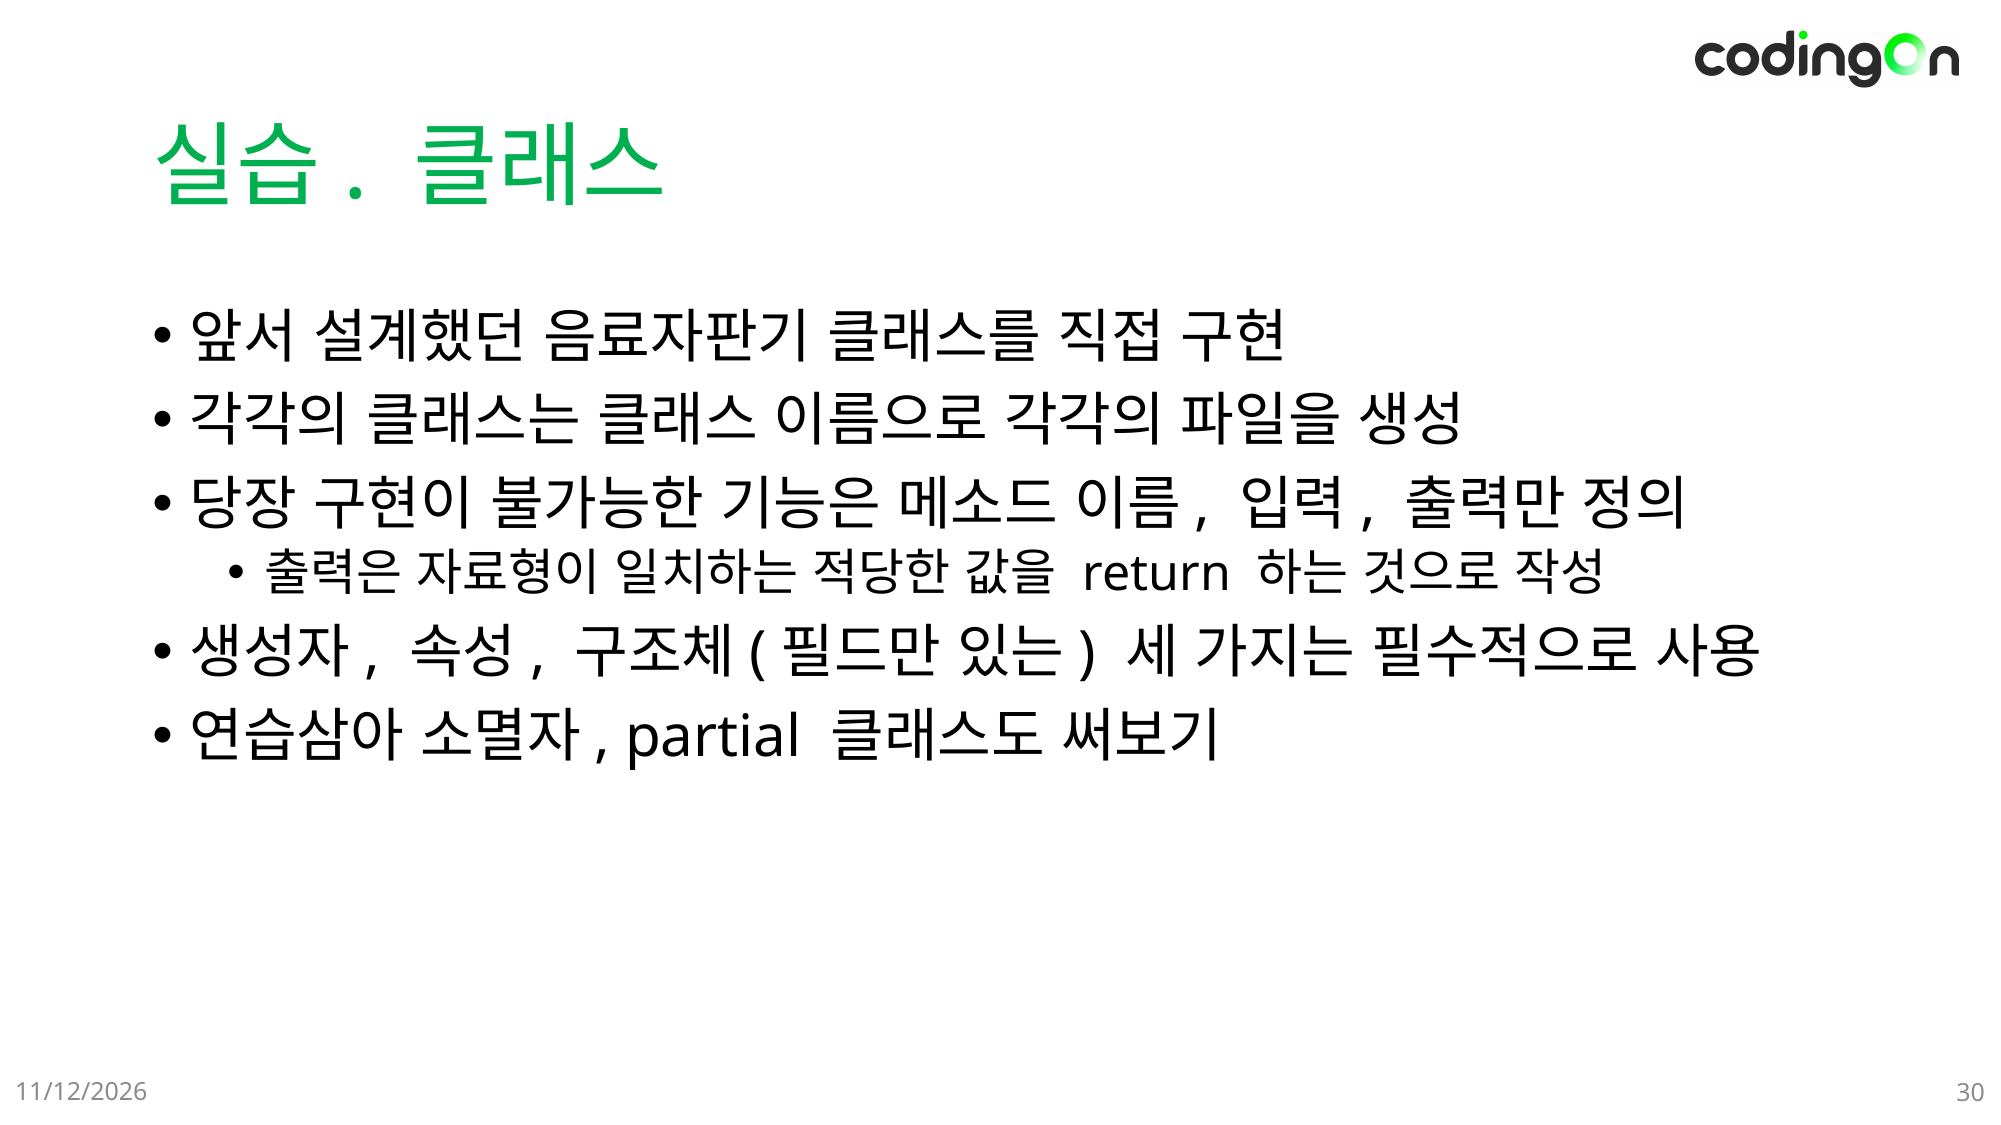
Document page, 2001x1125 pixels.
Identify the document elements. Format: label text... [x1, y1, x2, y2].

slide_number 30 [1550, 1063, 2000, 1124]
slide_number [0, 1062, 450, 1123]
list 앞서 설계했던 음료자판기 클래스를 직접 구현 각각의 클래스는 클래스 이름으로 각각의 파일을 생성 당장 구현이 불가능한 기능은 메소드 이름, 입력, 출력만 정의 출력은 자료형이 일치하는 적당한 값을 return 하는 것으로 작성 생성자, 속성, 구조체(필드만 있는) 세 가지는 필수적으로 사용 연습삼아 소멸자, partial 클래스도 써보기 [137, 299, 1863, 1014]
picture [1695, 30, 1959, 88]
title 실습. 클래스 [137, 59, 1863, 278]
